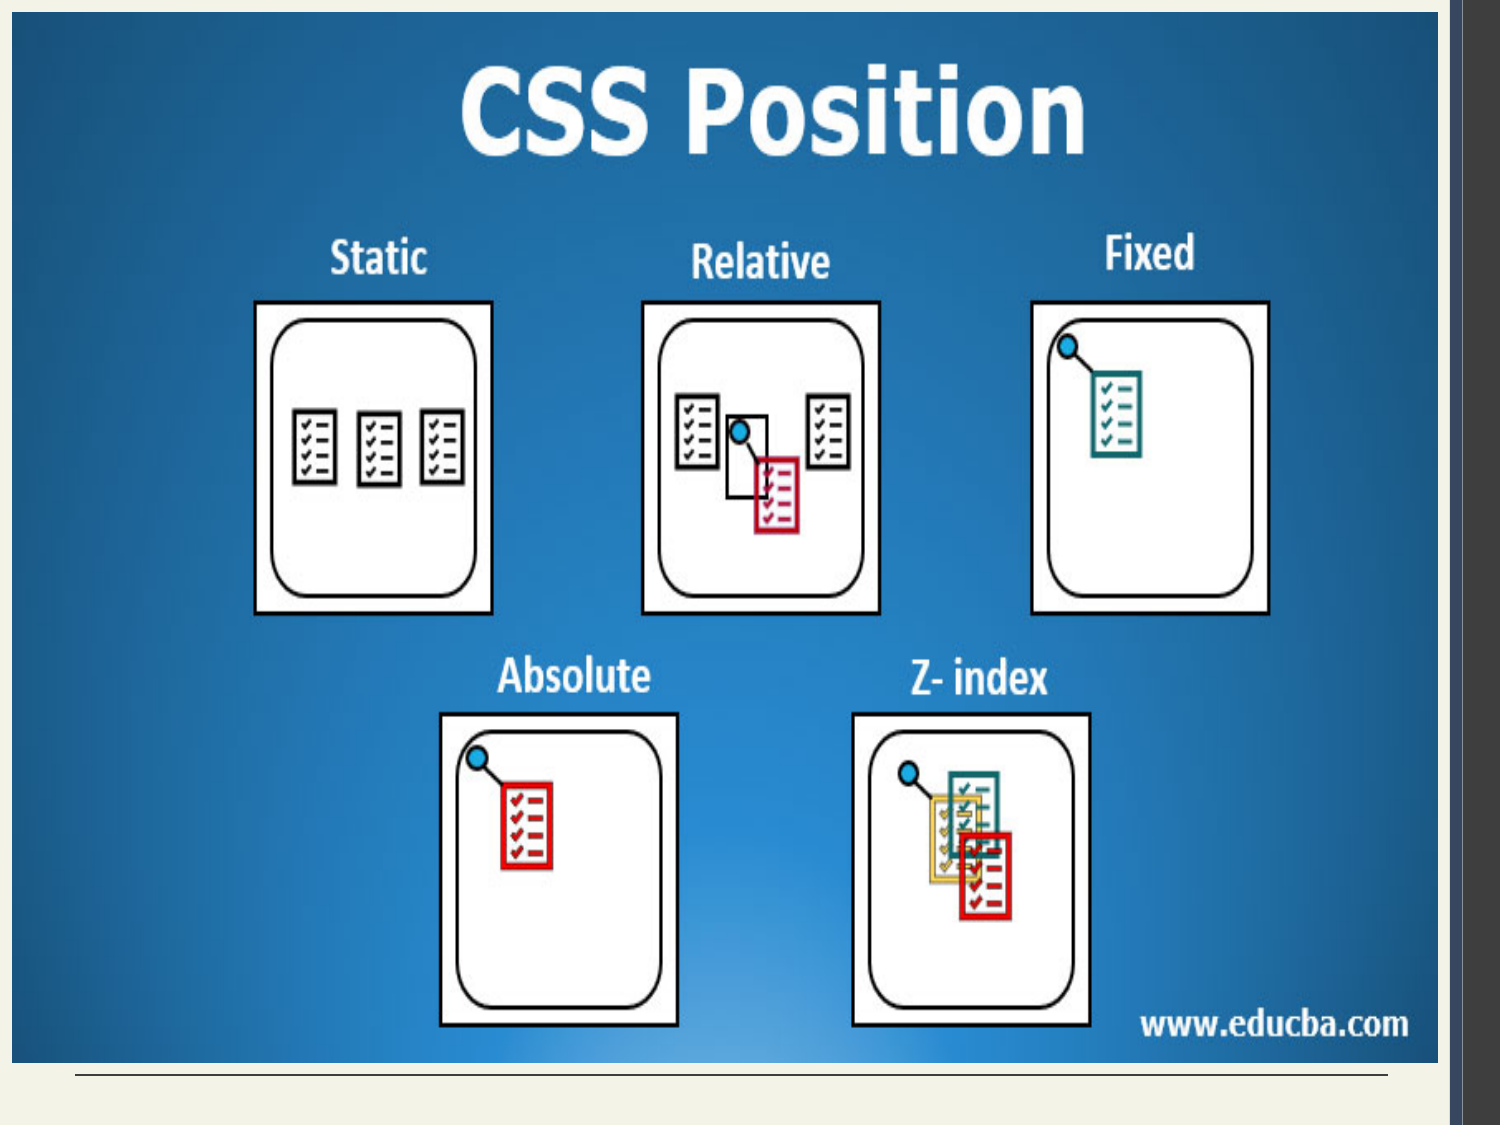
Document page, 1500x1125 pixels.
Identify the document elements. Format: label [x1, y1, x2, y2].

picture [12, 12, 1438, 1063]
